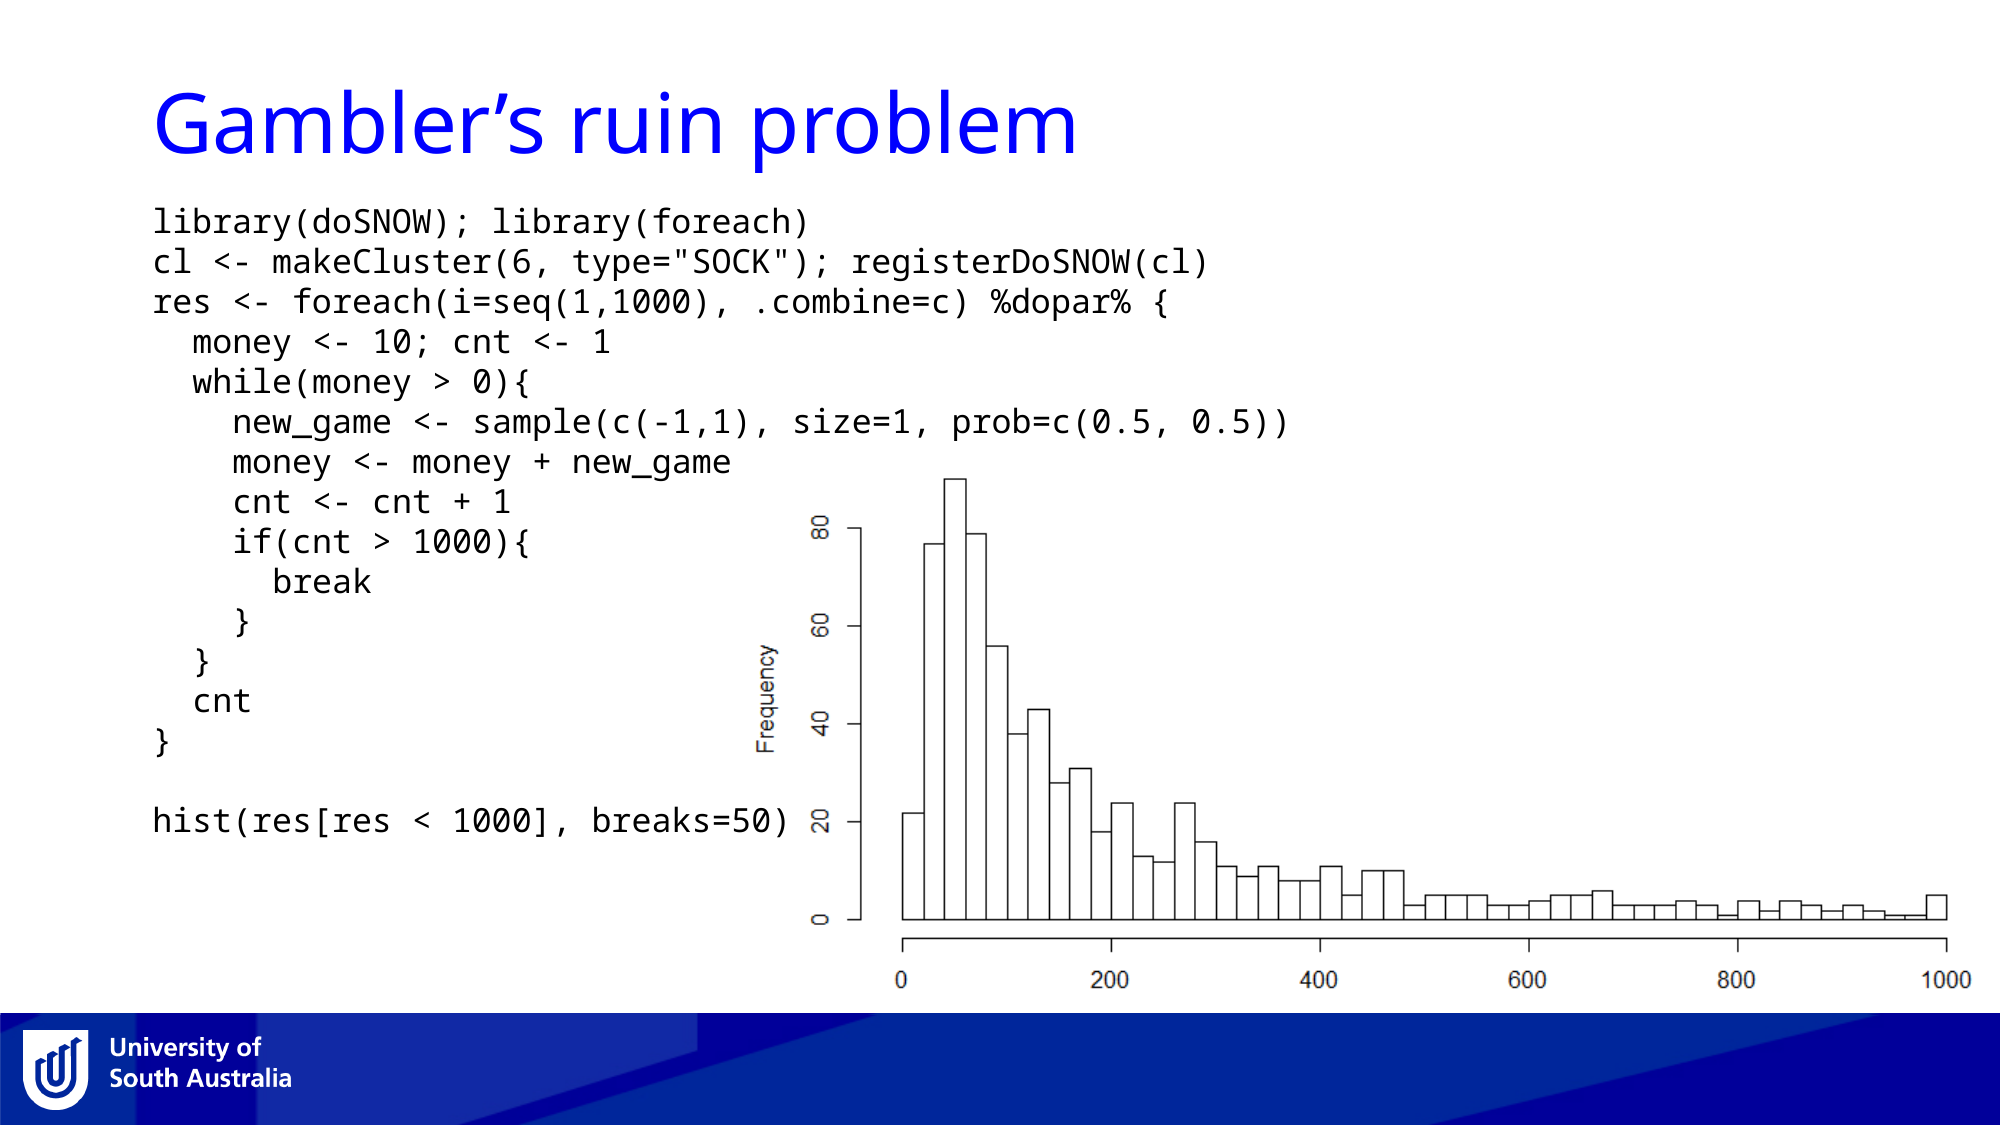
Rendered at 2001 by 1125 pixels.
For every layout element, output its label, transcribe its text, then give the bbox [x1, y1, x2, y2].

picture [0, 1013, 2000, 1125]
text_box library(doSNOW); library(foreach) cl <- makeCluster(6, type="SOCK"); registerDoSNOW(cl) res <- foreach(i=seq(1,1000), .combine=c) %dopar% { money <- 10; cnt <- 1 while(money > 0){ new_game <- sample(c(-1,1), size=1, prob=c(0.5, 0.5)) money <- money + new_game cnt <- cnt + 1 if(cnt > 1000){ break } } cnt } hist(res[res < 1000], breaks=50) [137, 193, 1321, 847]
picture [748, 460, 1995, 1008]
title Gambler’s ruin problem [137, 59, 1863, 194]
